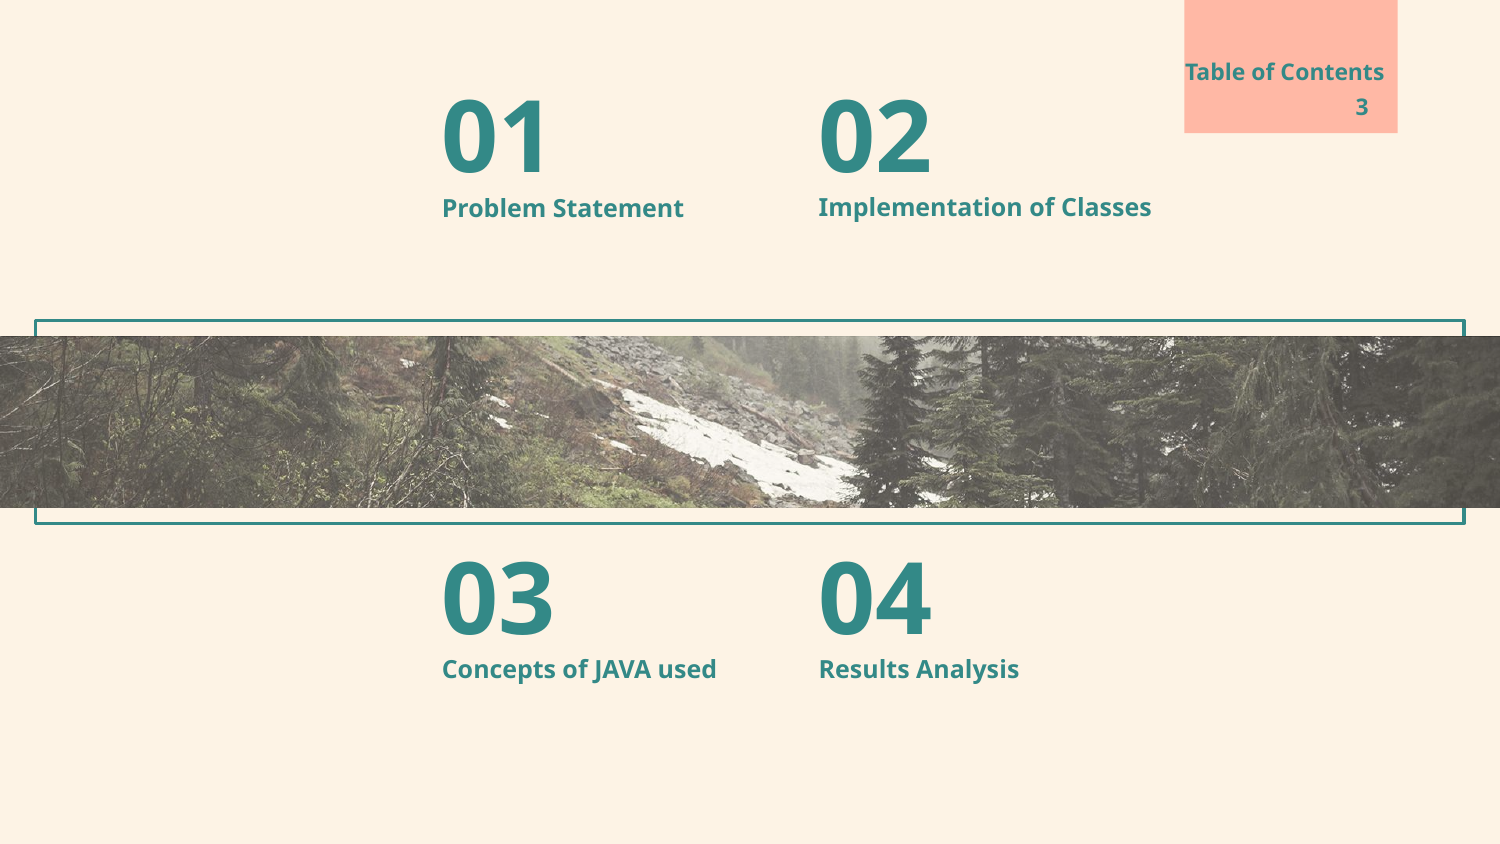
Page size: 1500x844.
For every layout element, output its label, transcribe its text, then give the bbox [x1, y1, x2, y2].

title 04 [803, 546, 1092, 642]
title 01 [426, 85, 715, 181]
title 02 [803, 84, 1092, 180]
picture [0, 335, 1500, 508]
title 03 [426, 546, 715, 642]
title Concepts of JAVA used [426, 604, 797, 699]
slide_number 3 [1293, 77, 1384, 143]
title Problem Statement [426, 142, 797, 238]
title Table of Contents [913, 21, 1400, 101]
title Implementation of Classes [803, 142, 1174, 237]
title Results Analysis [803, 604, 1174, 699]
